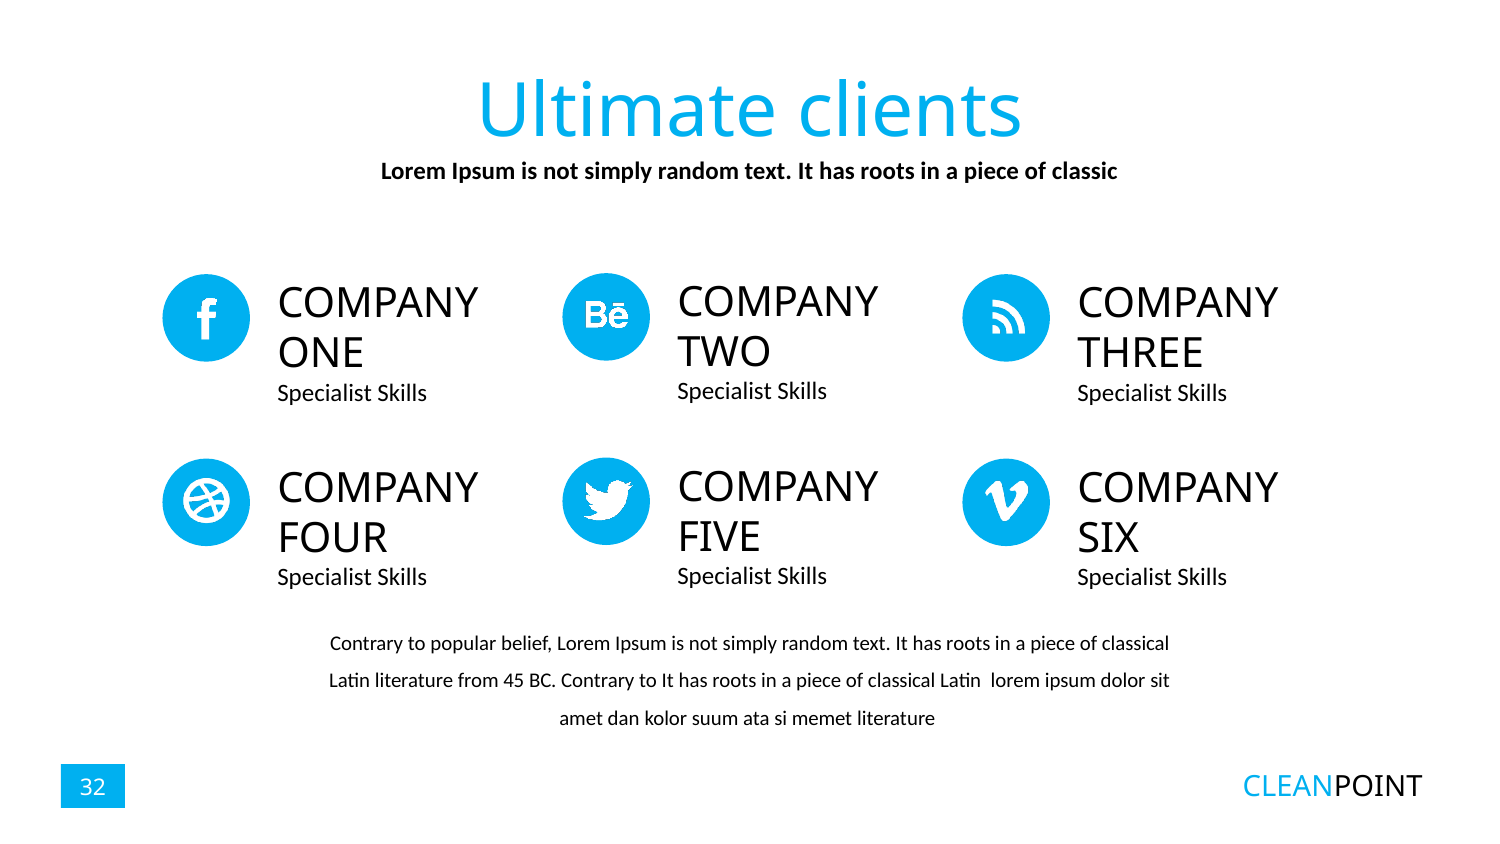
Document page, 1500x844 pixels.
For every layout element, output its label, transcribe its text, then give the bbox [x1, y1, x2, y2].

text_box CLEANPOINT [149, 746, 1438, 810]
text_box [962, 273, 1051, 362]
text_box COMPANY THREE Specialist Skills [1062, 268, 1338, 414]
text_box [562, 457, 651, 546]
text_box COMPANY FOUR Specialist Skills [262, 453, 538, 598]
title Ultimate clients [300, 96, 1200, 146]
text_box COMPANY FIVE Specialist Skills [662, 452, 938, 597]
text_box COMPANY SIX Specialist Skills [1062, 453, 1338, 598]
text_box Contrary to popular belief, Lorem Ipsum is not simply random text. It has roots in a piece of classical Latin literature from 45 BC. Contrary to It has roots in a piece of classical Latin lorem ipsum dolor sit amet dan kolor suum ata si memet literature [299, 609, 1200, 737]
text_box Lorem Ipsum is not simply random text. It has roots in a piece of classic [149, 146, 1350, 192]
text_box COMPANY TWO Specialist Skills [662, 267, 938, 413]
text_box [162, 458, 251, 547]
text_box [562, 272, 651, 361]
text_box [162, 273, 251, 362]
text_box 32 [59, 762, 127, 810]
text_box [962, 458, 1051, 547]
text_box COMPANY ONE Specialist Skills [262, 268, 538, 414]
